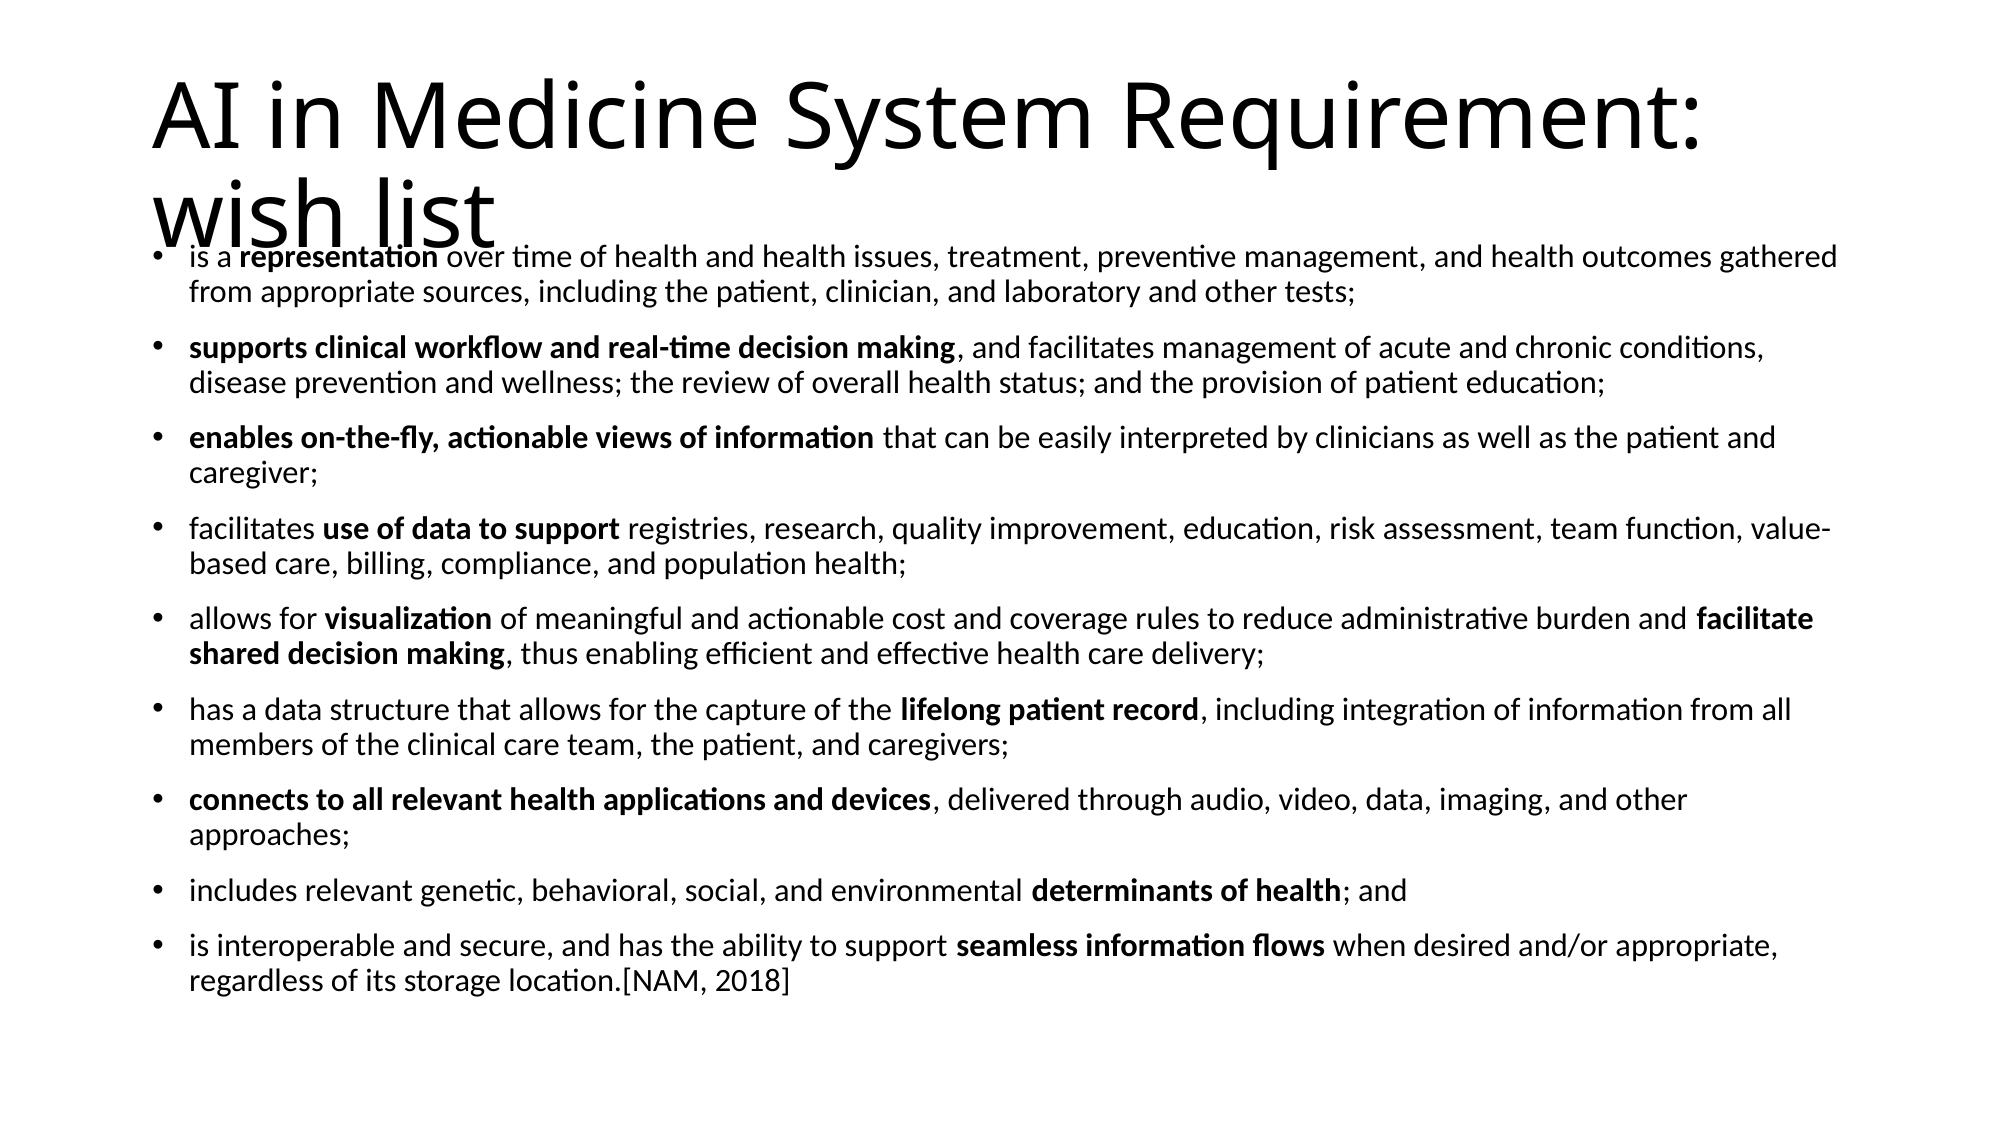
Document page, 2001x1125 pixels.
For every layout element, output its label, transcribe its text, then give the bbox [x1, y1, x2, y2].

list is a representation over time of health and health issues, treatment, preventive management, and health outcomes gathered from appropriate sources, including the patient, clinician, and laboratory and other tests; supports clinical workflow and real-time decision making, and facilitates management of acute and chronic conditions, disease prevention and wellness; the review of overall health status; and the provision of patient education; enables on-the-fly, actionable views of information that can be easily interpreted by clinicians as well as the patient and caregiver; facilitates use of data to support registries, research, quality improvement, education, risk assessment, team function, value-based care, billing, compliance, and population health; allows for visualization of meaningful and actionable cost and coverage rules to reduce administrative burden and facilitate shared decision making, thus enabling efficient and effective health care delivery; has a data structure that allows for the capture of the lifelong patient record, including integration of information from all members of the clinical care team, the patient, and caregivers; connects to all relevant health applications and devices, delivered through audio, video, data, imaging, and other approaches; includes relevant genetic, behavioral, social, and environmental determinants of health; and is interoperable and secure, and has the ability to support seamless information flows when desired and/or appropriate, regardless of its storage location.[NAM, 2018] [137, 231, 1863, 1014]
title AI in Medicine System Requirement: wish list [137, 59, 1863, 231]
